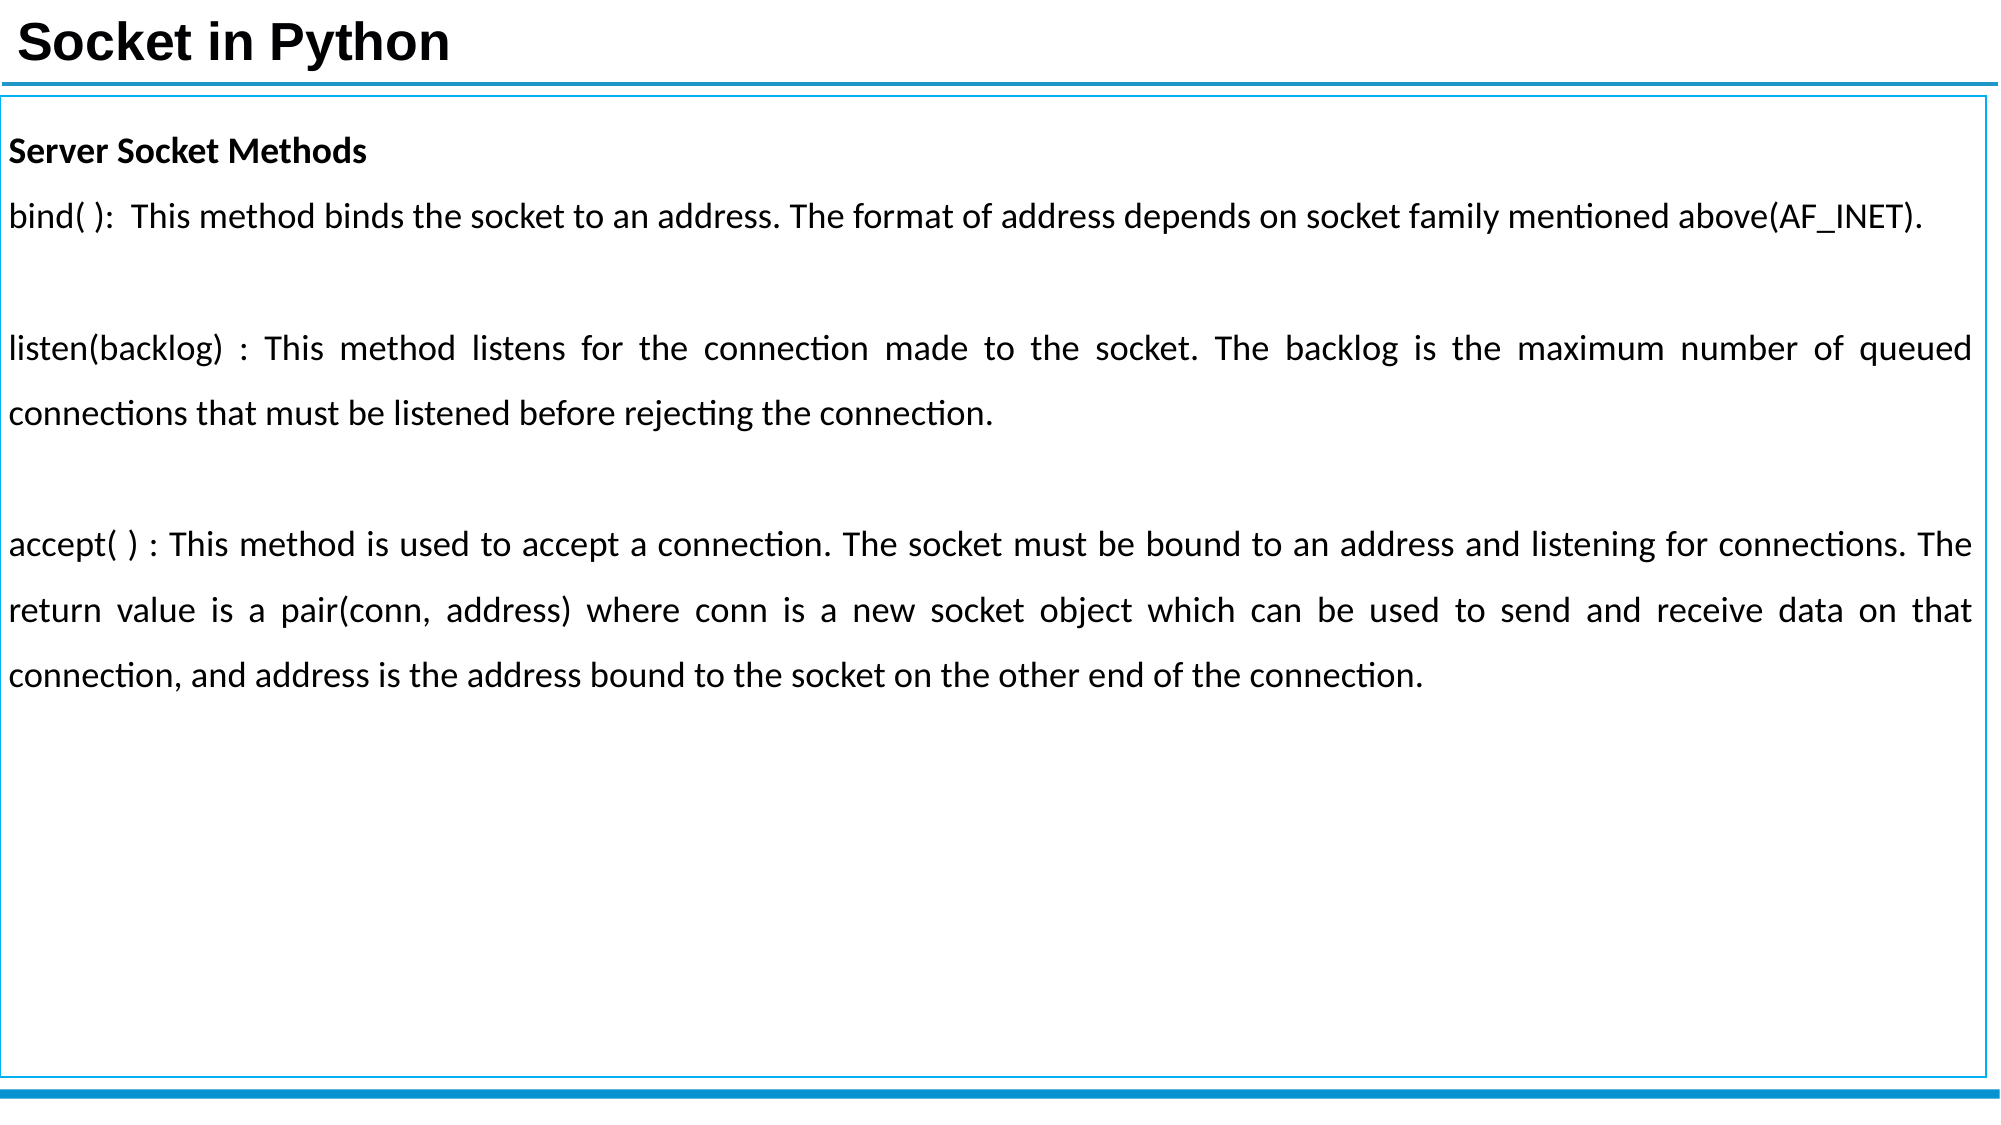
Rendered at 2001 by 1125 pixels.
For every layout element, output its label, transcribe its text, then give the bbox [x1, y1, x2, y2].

text_box [0, 1089, 2000, 1099]
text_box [0, 95, 1986, 1078]
text_box Socket in Python [14, 7, 1198, 72]
